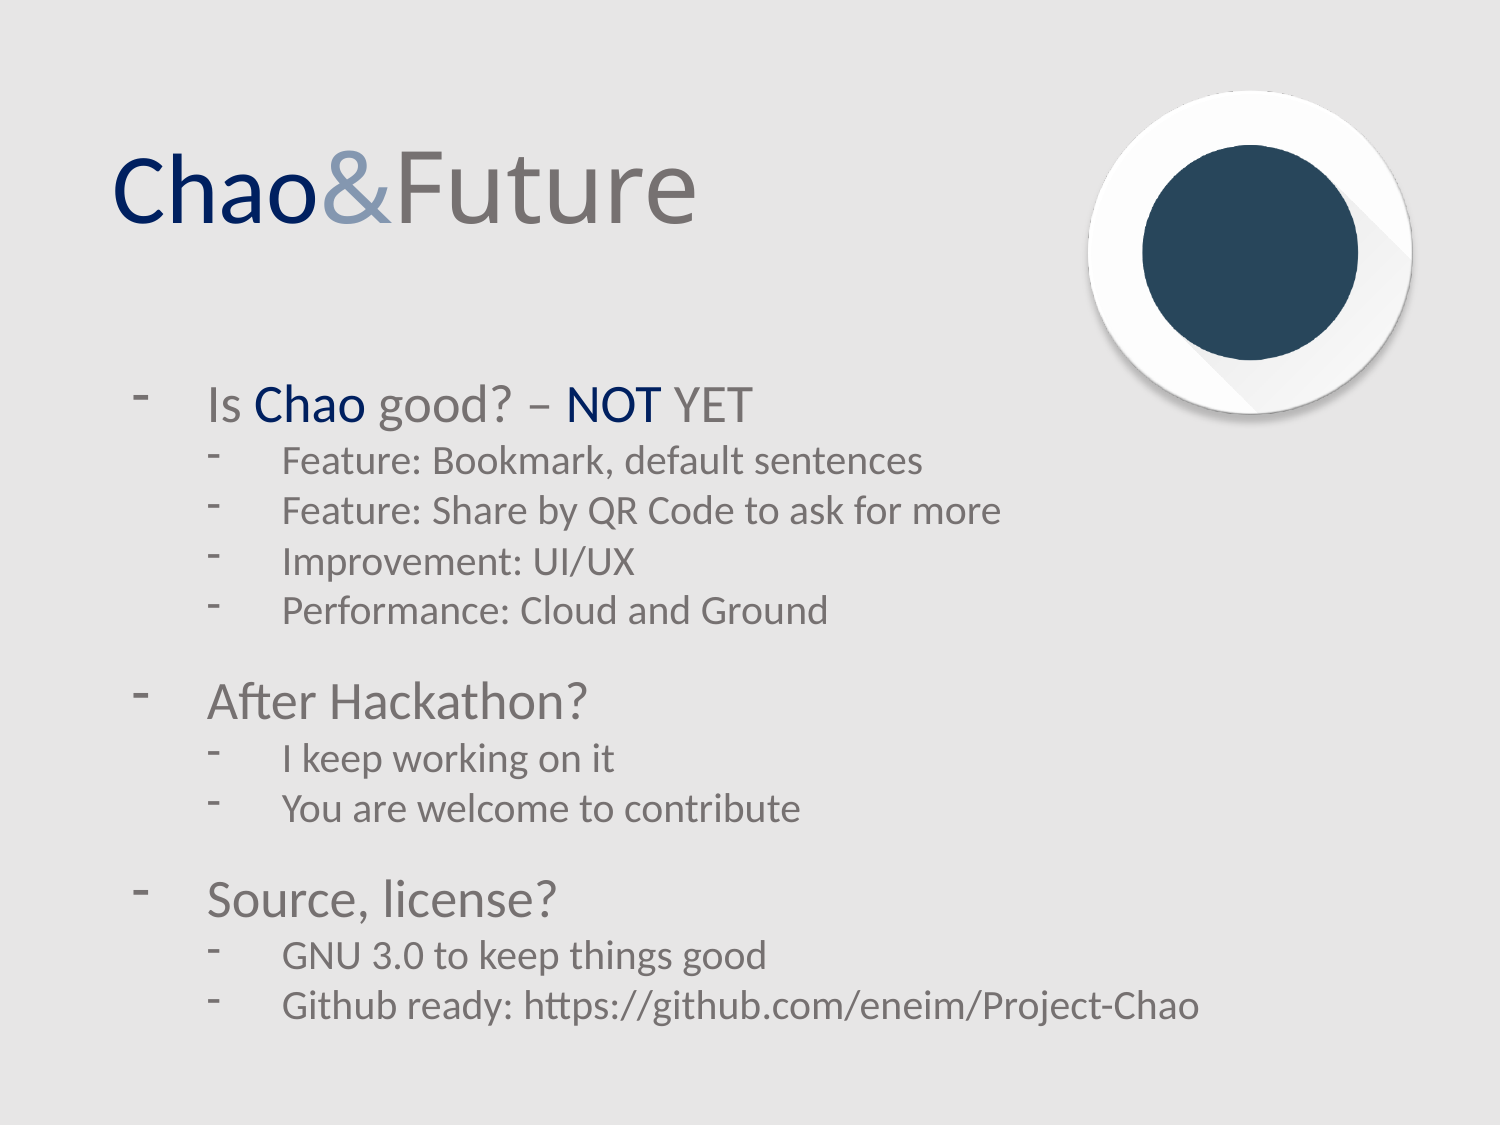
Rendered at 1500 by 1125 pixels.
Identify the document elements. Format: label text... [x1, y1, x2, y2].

text_box Is Chao good? – NOT YET Feature: Bookmark, default sentences Feature: Share by QR Code to ask for more Improvement: UI/UX Performance: Cloud and Ground After Hackathon? I keep working on it You are welcome to contribute Source, license? GNU 3.0 to keep things good Github ready: https://github.com/eneim/Project-Chao [117, 328, 1244, 1036]
text_box Chao&Future [98, 116, 715, 251]
picture [1073, 76, 1427, 429]
